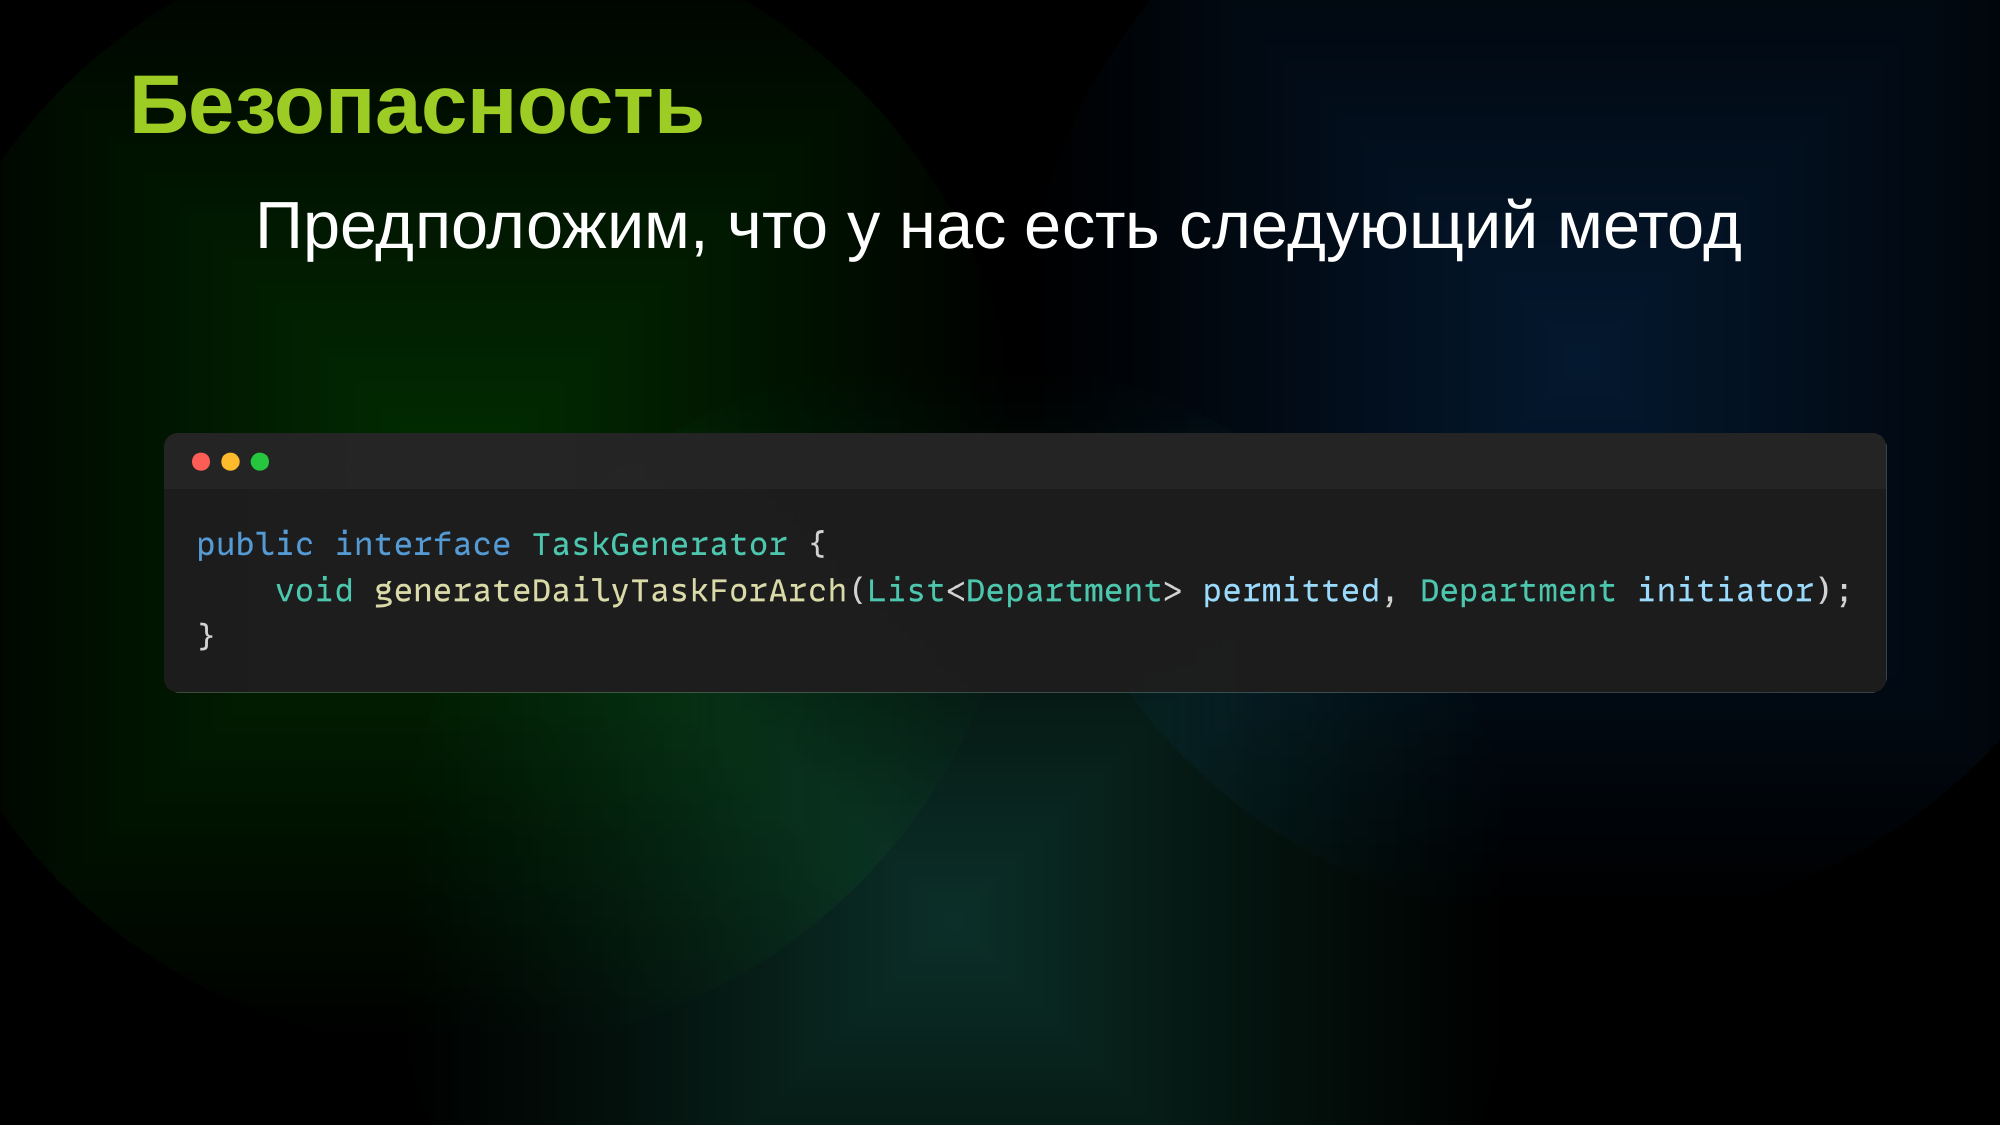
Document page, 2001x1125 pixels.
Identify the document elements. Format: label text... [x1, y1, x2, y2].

picture [74, 343, 1976, 782]
text_box Безопасность [124, 73, 1209, 153]
text_box Предположим, что у нас есть следующий метод [122, 199, 1877, 265]
